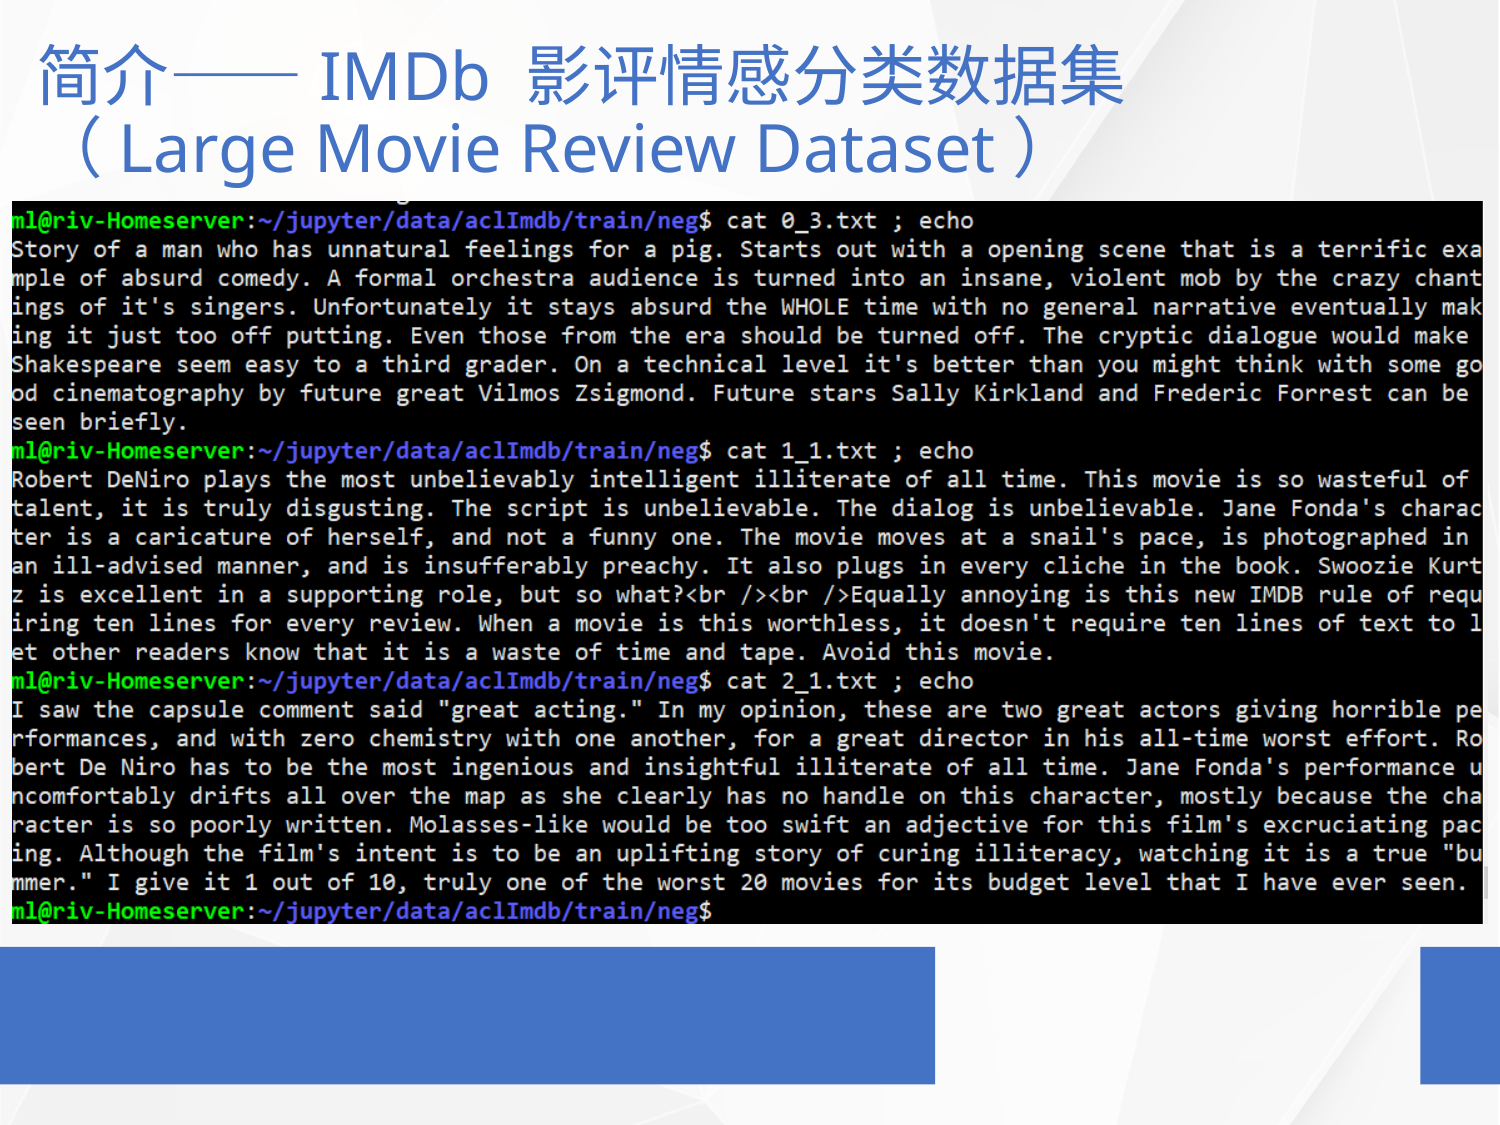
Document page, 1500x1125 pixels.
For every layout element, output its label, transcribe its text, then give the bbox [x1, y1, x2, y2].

text_box 简介——IMDb 影评情感分类数据集（Large Movie Review Dataset） [21, 35, 1273, 138]
picture [12, 201, 1488, 924]
